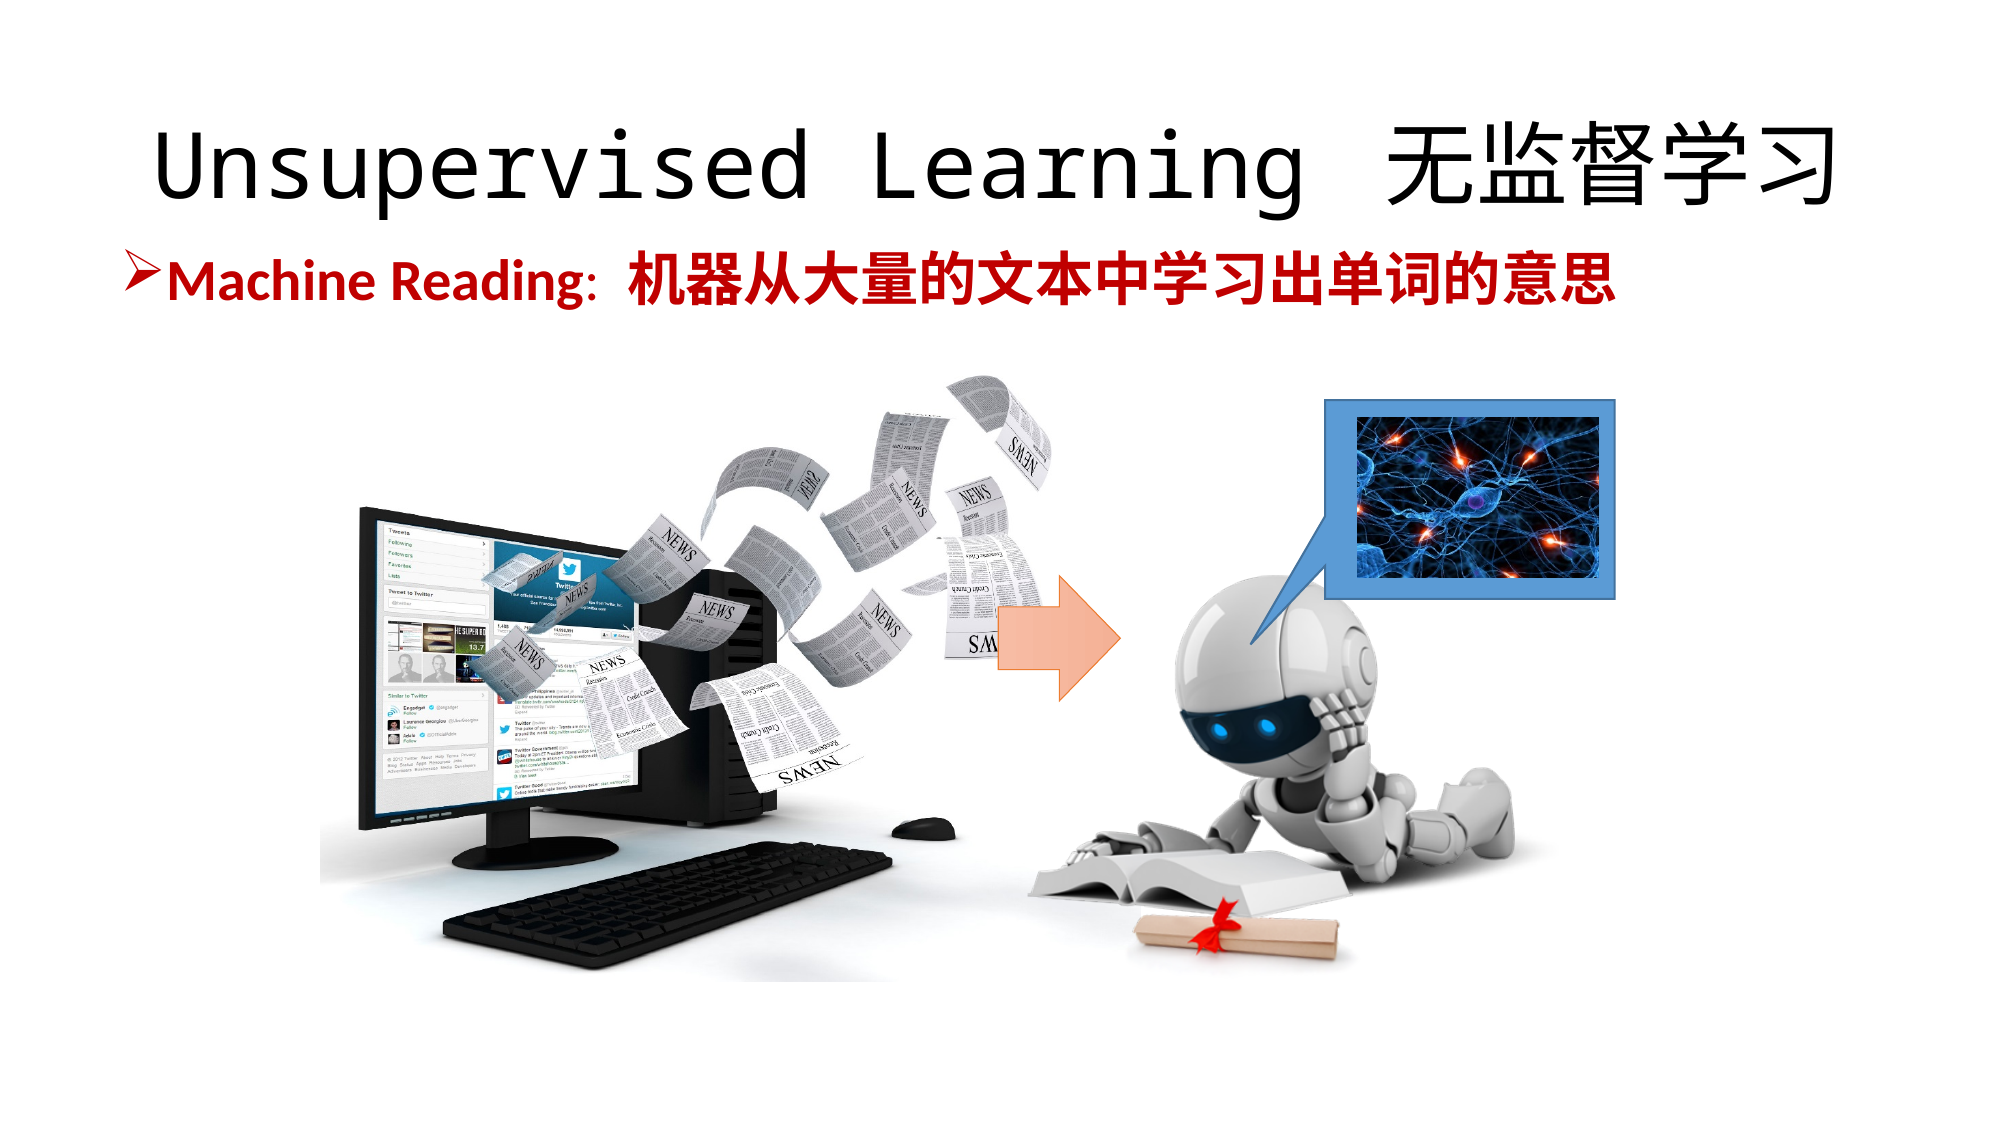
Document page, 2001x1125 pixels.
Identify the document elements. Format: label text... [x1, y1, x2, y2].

title Unsupervised Learning 无监督学习 [137, 59, 1863, 278]
text_box [1300, 400, 1615, 599]
text_box Machine Reading: 机器从大量的文本中学习出单词的意思 [105, 242, 1669, 957]
picture [319, 365, 1599, 982]
